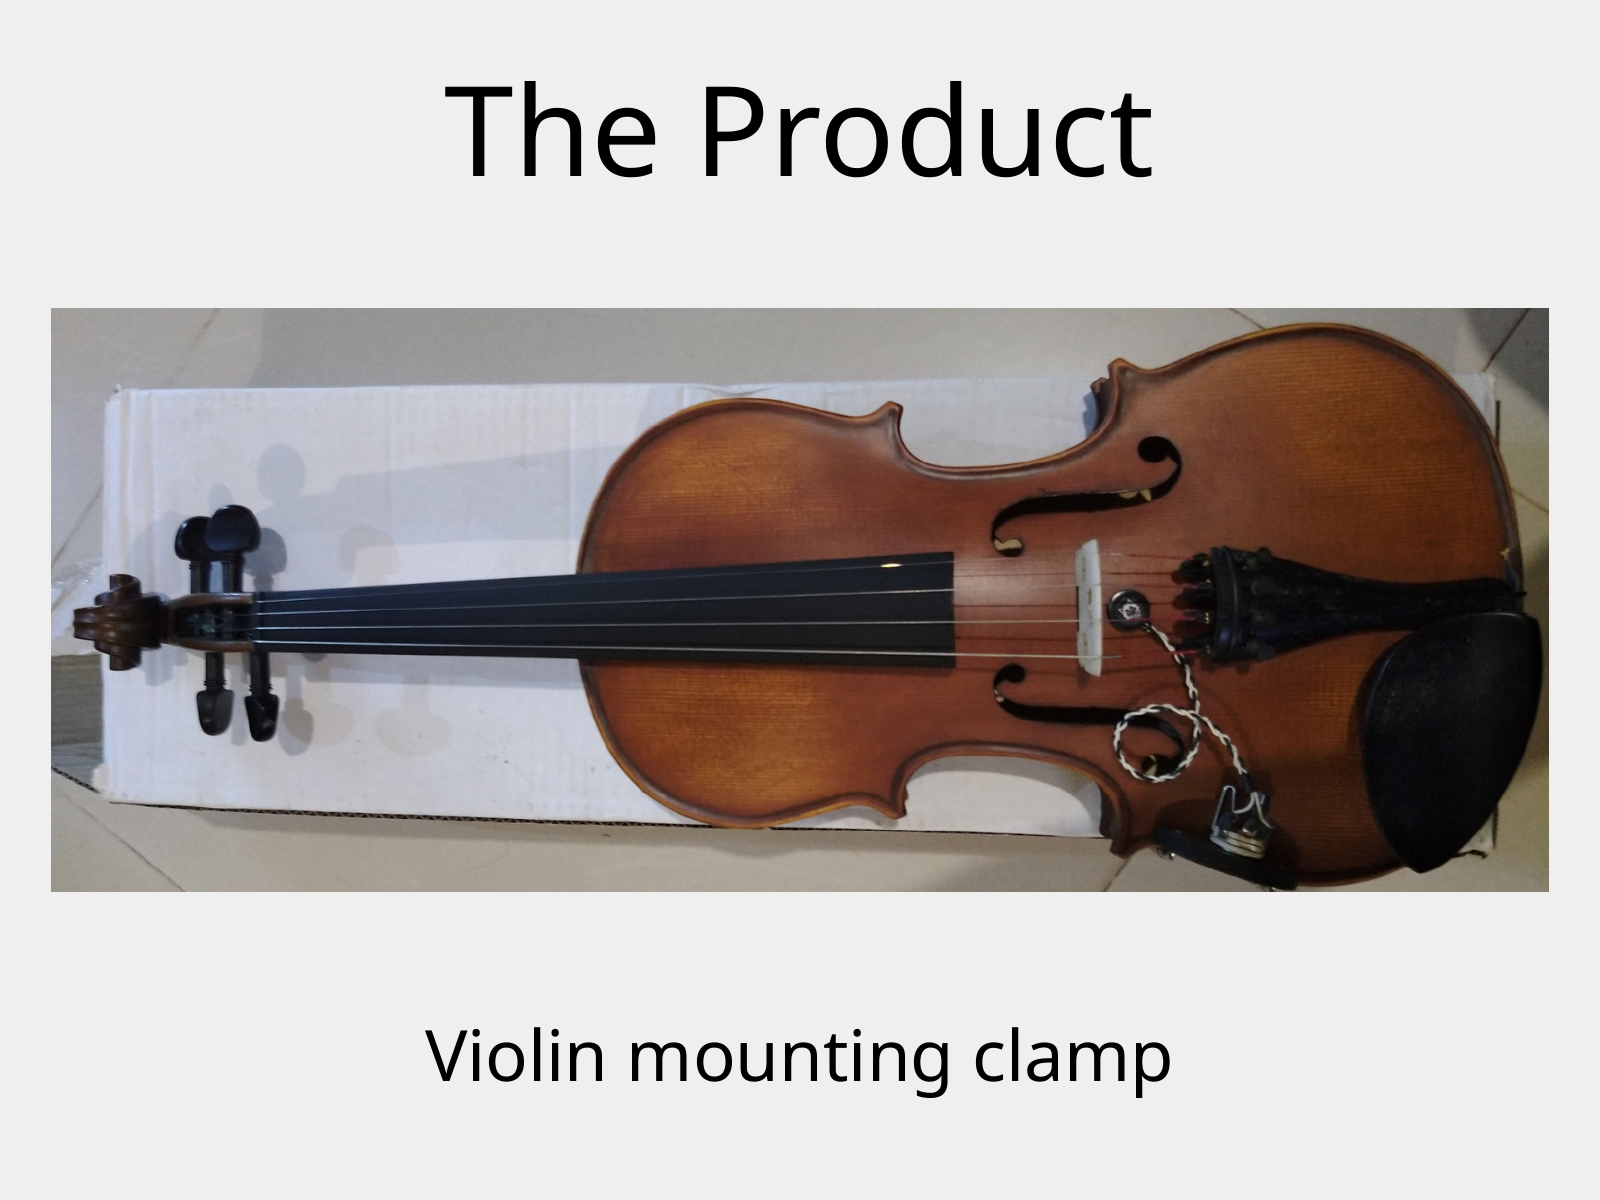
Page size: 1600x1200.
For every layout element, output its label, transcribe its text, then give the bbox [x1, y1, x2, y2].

text_box Violin mounting clamp [1096, 996, 1183, 1096]
text_box The Product [1096, 26, 1171, 202]
text_box The Product [429, 26, 503, 202]
text_box Violin mounting clamp [417, 996, 503, 1096]
picture [51, 0, 1549, 1200]
